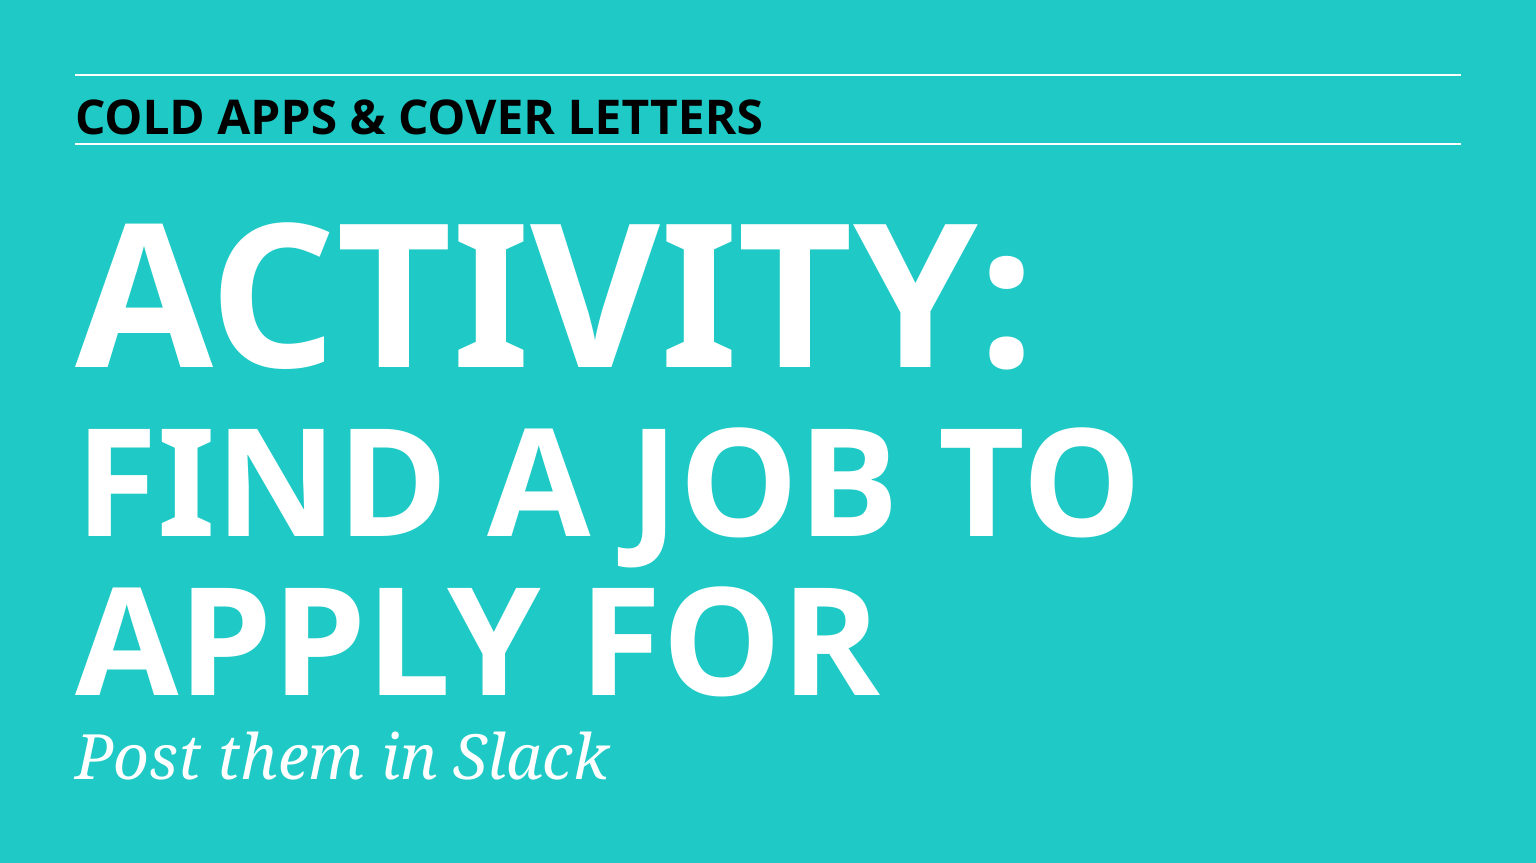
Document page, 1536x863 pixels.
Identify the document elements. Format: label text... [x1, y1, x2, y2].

text_box ACTIVITY: FIND A JOB TO APPLY FOR Post them in Slack [74, 173, 1461, 506]
text_box COLD APPS & COVER LETTERS [75, 86, 1275, 138]
